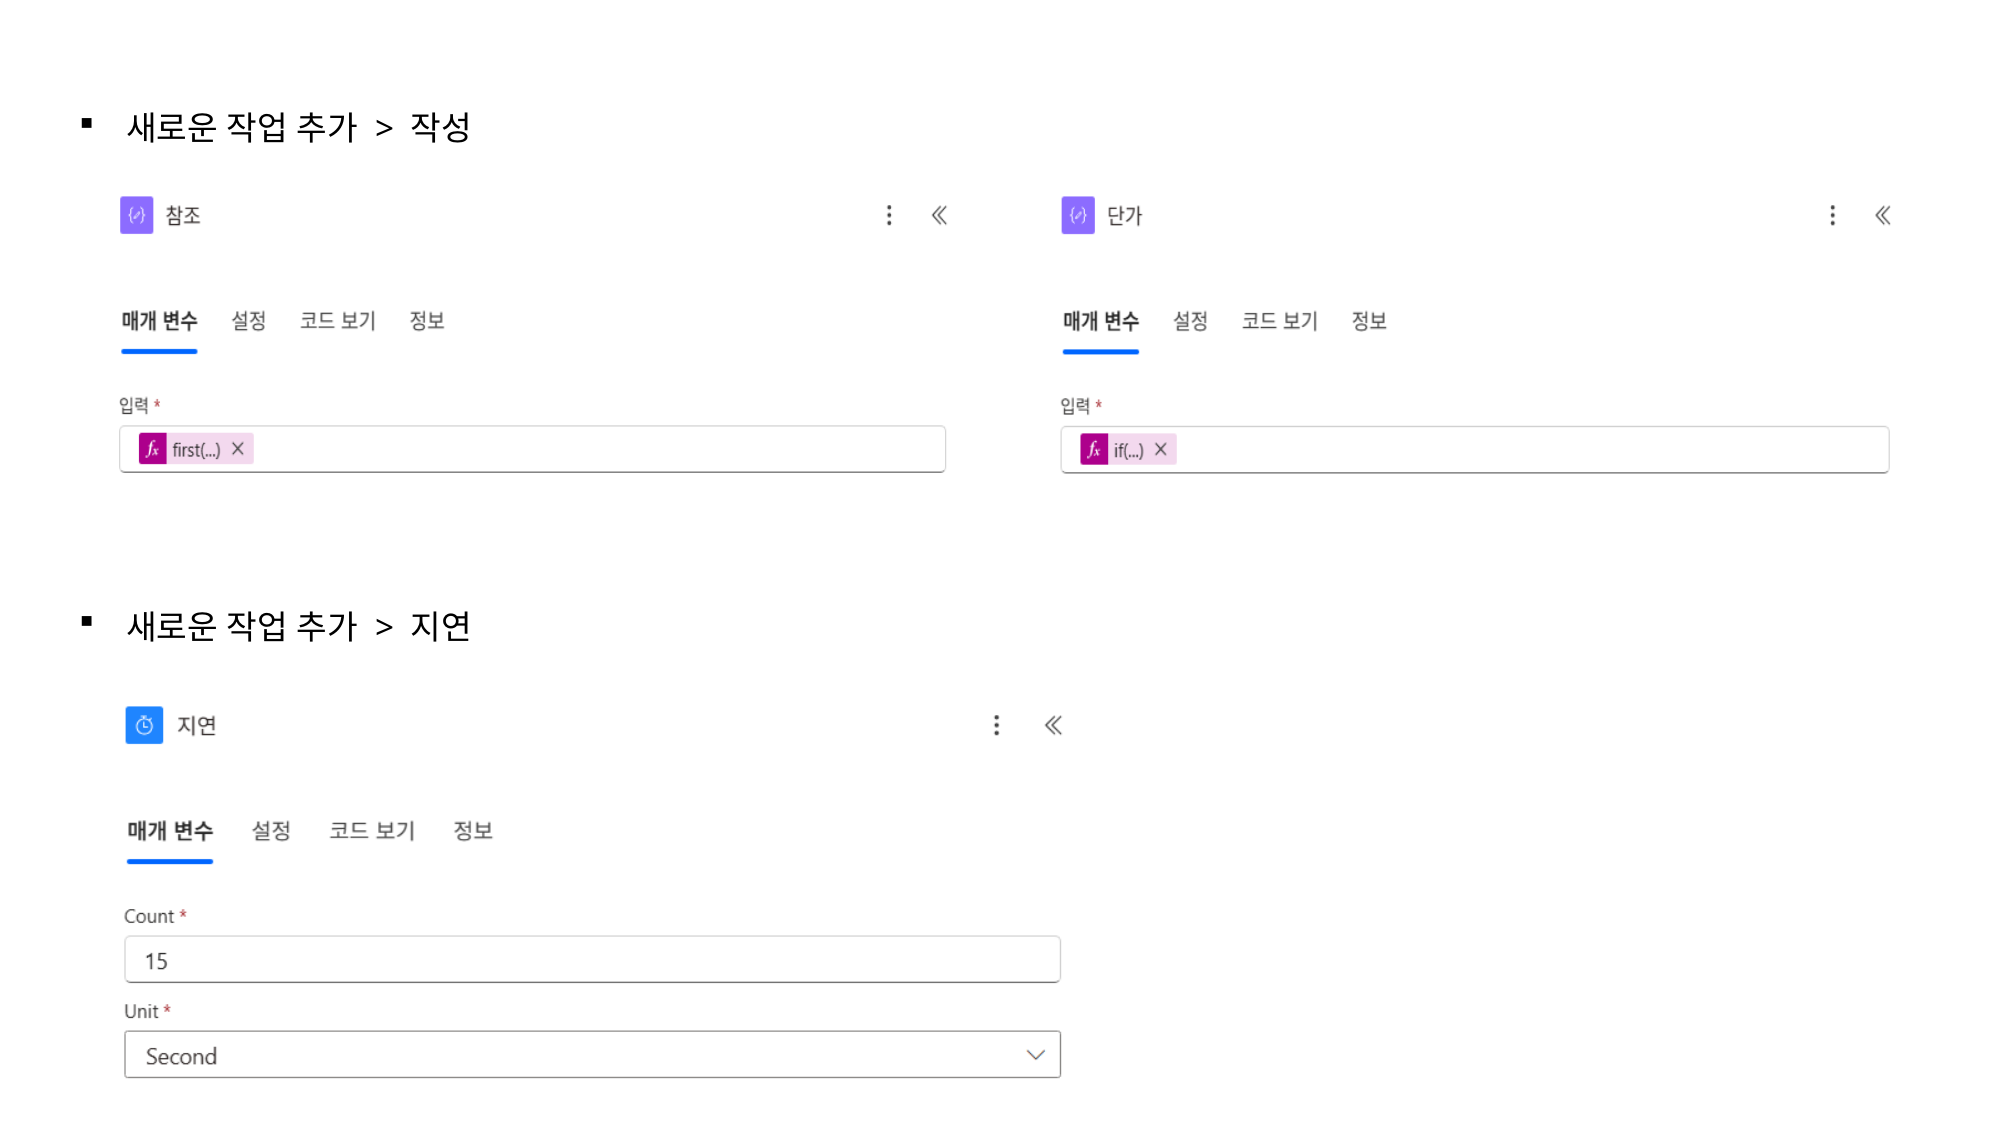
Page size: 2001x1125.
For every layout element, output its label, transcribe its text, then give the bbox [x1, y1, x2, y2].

picture [1044, 173, 1903, 520]
picture [106, 173, 965, 534]
picture [106, 678, 1081, 1108]
text_box 새로운 작업 추가 > 작성 [64, 80, 1902, 155]
text_box 새로운 작업 추가 > 지연 [64, 578, 1902, 654]
